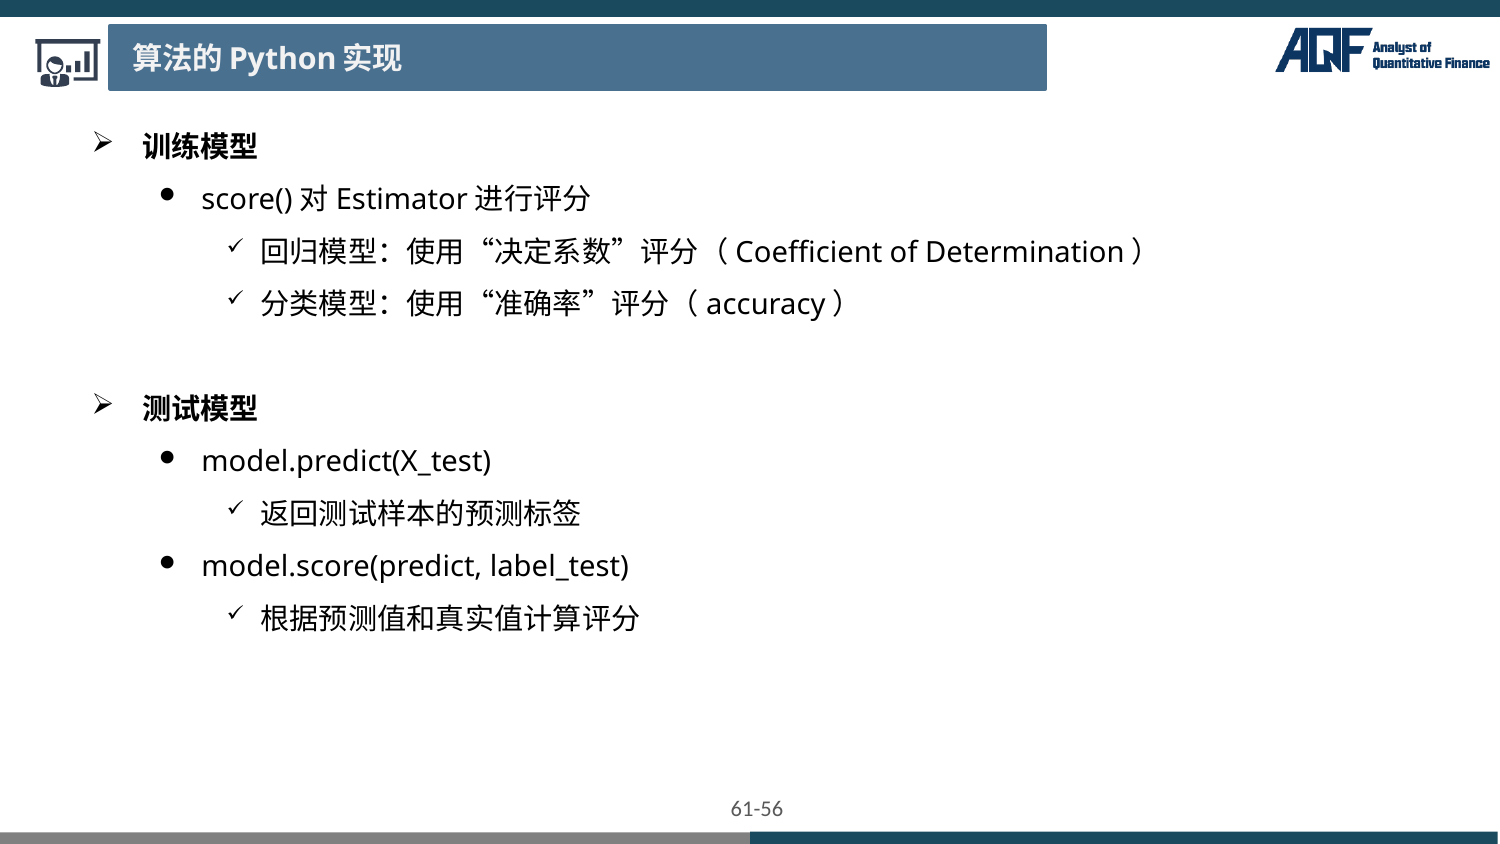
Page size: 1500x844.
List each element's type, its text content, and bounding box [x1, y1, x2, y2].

list 训练模型 score()对Estimator进行评分 回归模型：使用“决定系数”评分（Coefficient of Determination） 分类模型：使用“准确率”评分（accuracy） 测试模型 model.predict(X_test) 返回测试样本的预测标签 model.score(predict, label_test) 根据预测值和真实值计算评分 [76, 102, 1424, 752]
picture [1252, 2, 1500, 102]
list 算法的Python实现 [117, 32, 1039, 84]
